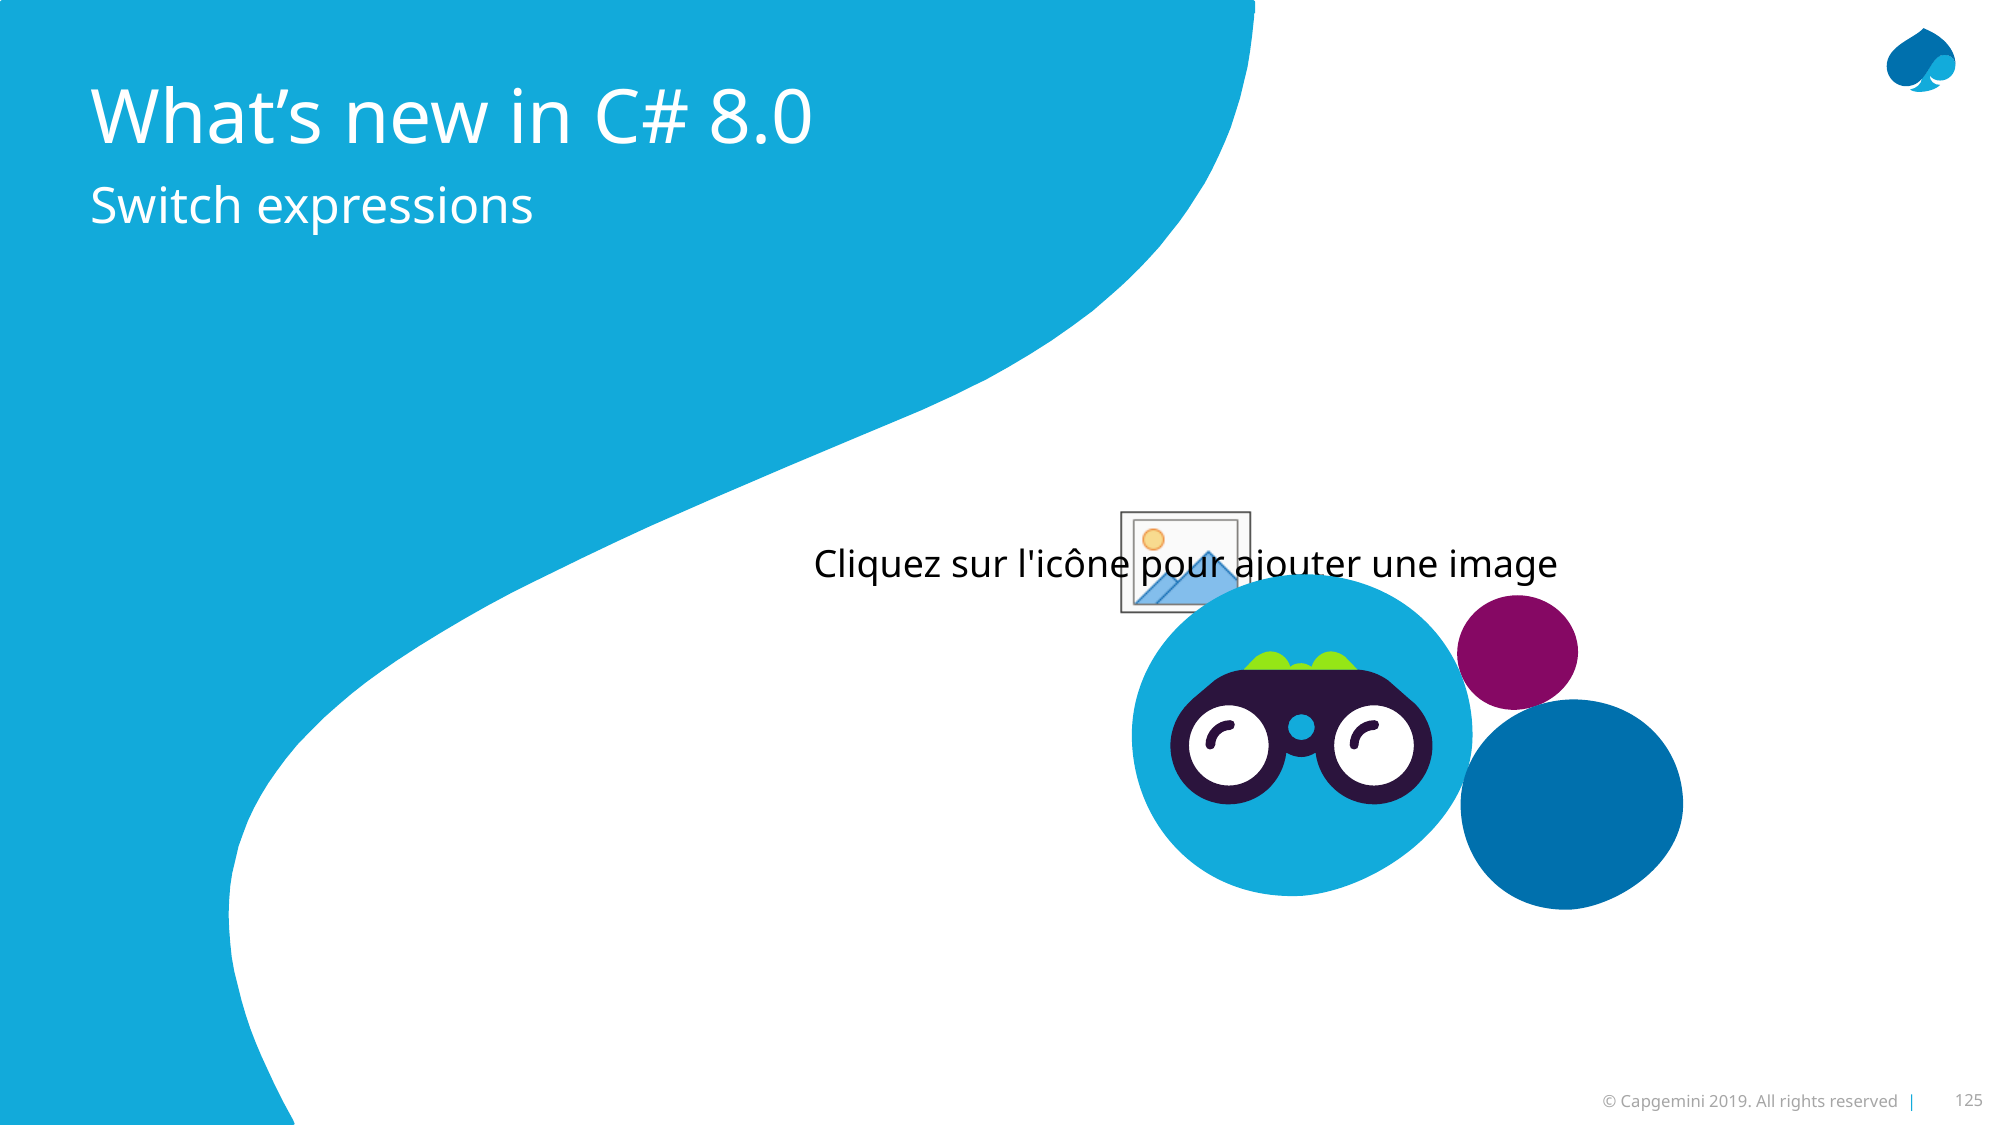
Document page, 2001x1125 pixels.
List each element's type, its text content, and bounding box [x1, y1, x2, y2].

picture [372, 0, 2000, 1125]
list What’s new in C# 8.0 Switch expressions [75, 71, 372, 384]
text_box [1170, 651, 1433, 805]
